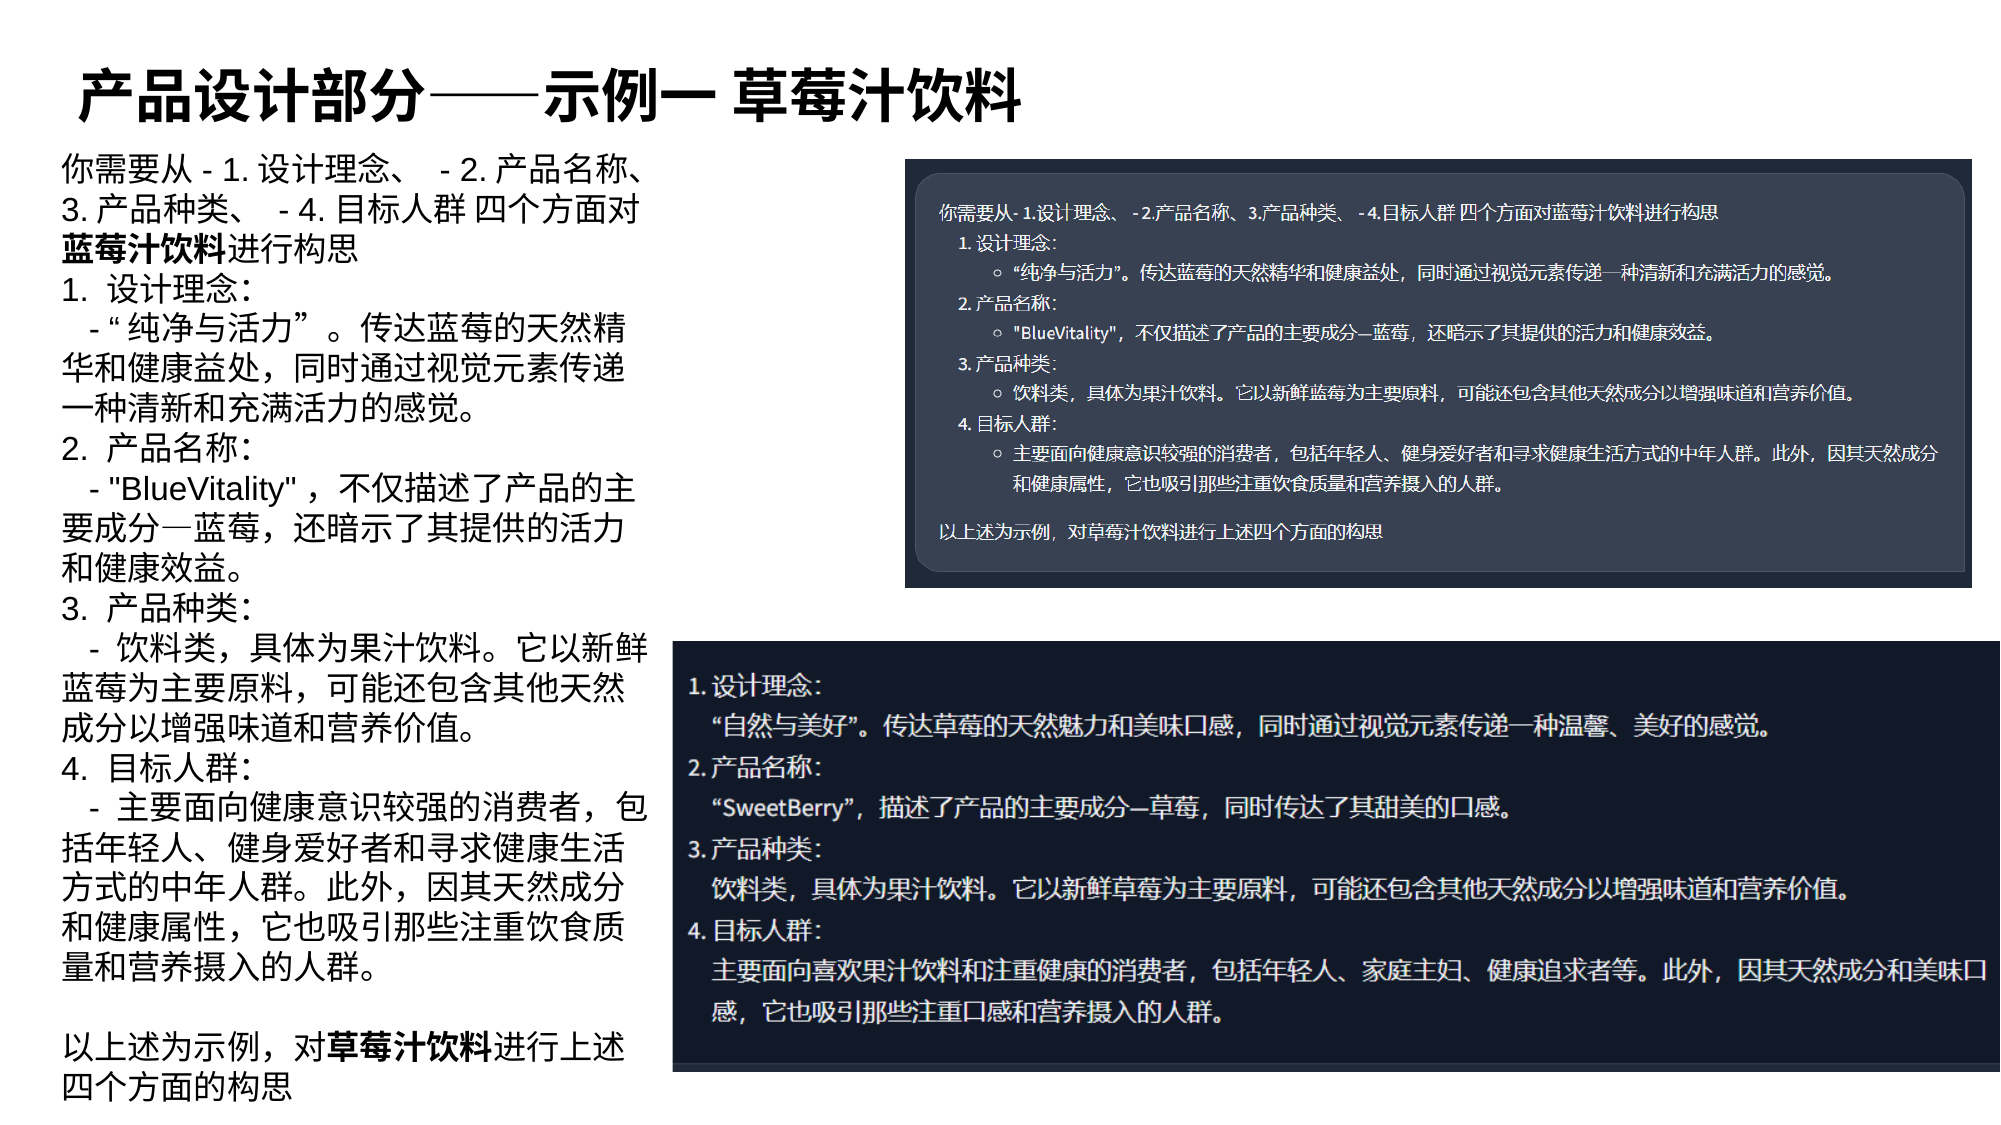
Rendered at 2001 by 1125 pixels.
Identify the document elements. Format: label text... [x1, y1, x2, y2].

text_box 产品设计部分——示例一 草莓汁饮料 [62, 51, 1233, 137]
picture [905, 159, 1972, 589]
picture [672, 640, 2000, 1072]
text_box 你需要从- 1.设计理念、 - 2.产品名称、3.产品种类、 - 4.目标人群 四个方面对蓝莓汁饮料进行构思 1. 设计理念： - “纯净与活力”。传达蓝莓的天然精华和健康益处，同时通过视觉元素传递一种清新和充满活力的感觉。 2. 产品名称： - "BlueVitality"，不仅描述了产品的主要成分—蓝莓，还暗示了其提供的活力和健康效益。 3. 产品种类： - 饮料类，具体为果汁饮料。它以新鲜蓝莓为主要原料，可能还包含其他天然成分以增强味道和营养价值。 4. 目标人群： - 主要面向健康意识较强的消费者，包括年轻人、健身爱好者和寻求健康生活方式的中年人群。此外，因其天然成分和健康属性，它也吸引那些注重饮食质量和营养摄入的人群。 以上述为示例，对草莓汁饮料进行上述四个方面的构思 [46, 140, 673, 1114]
